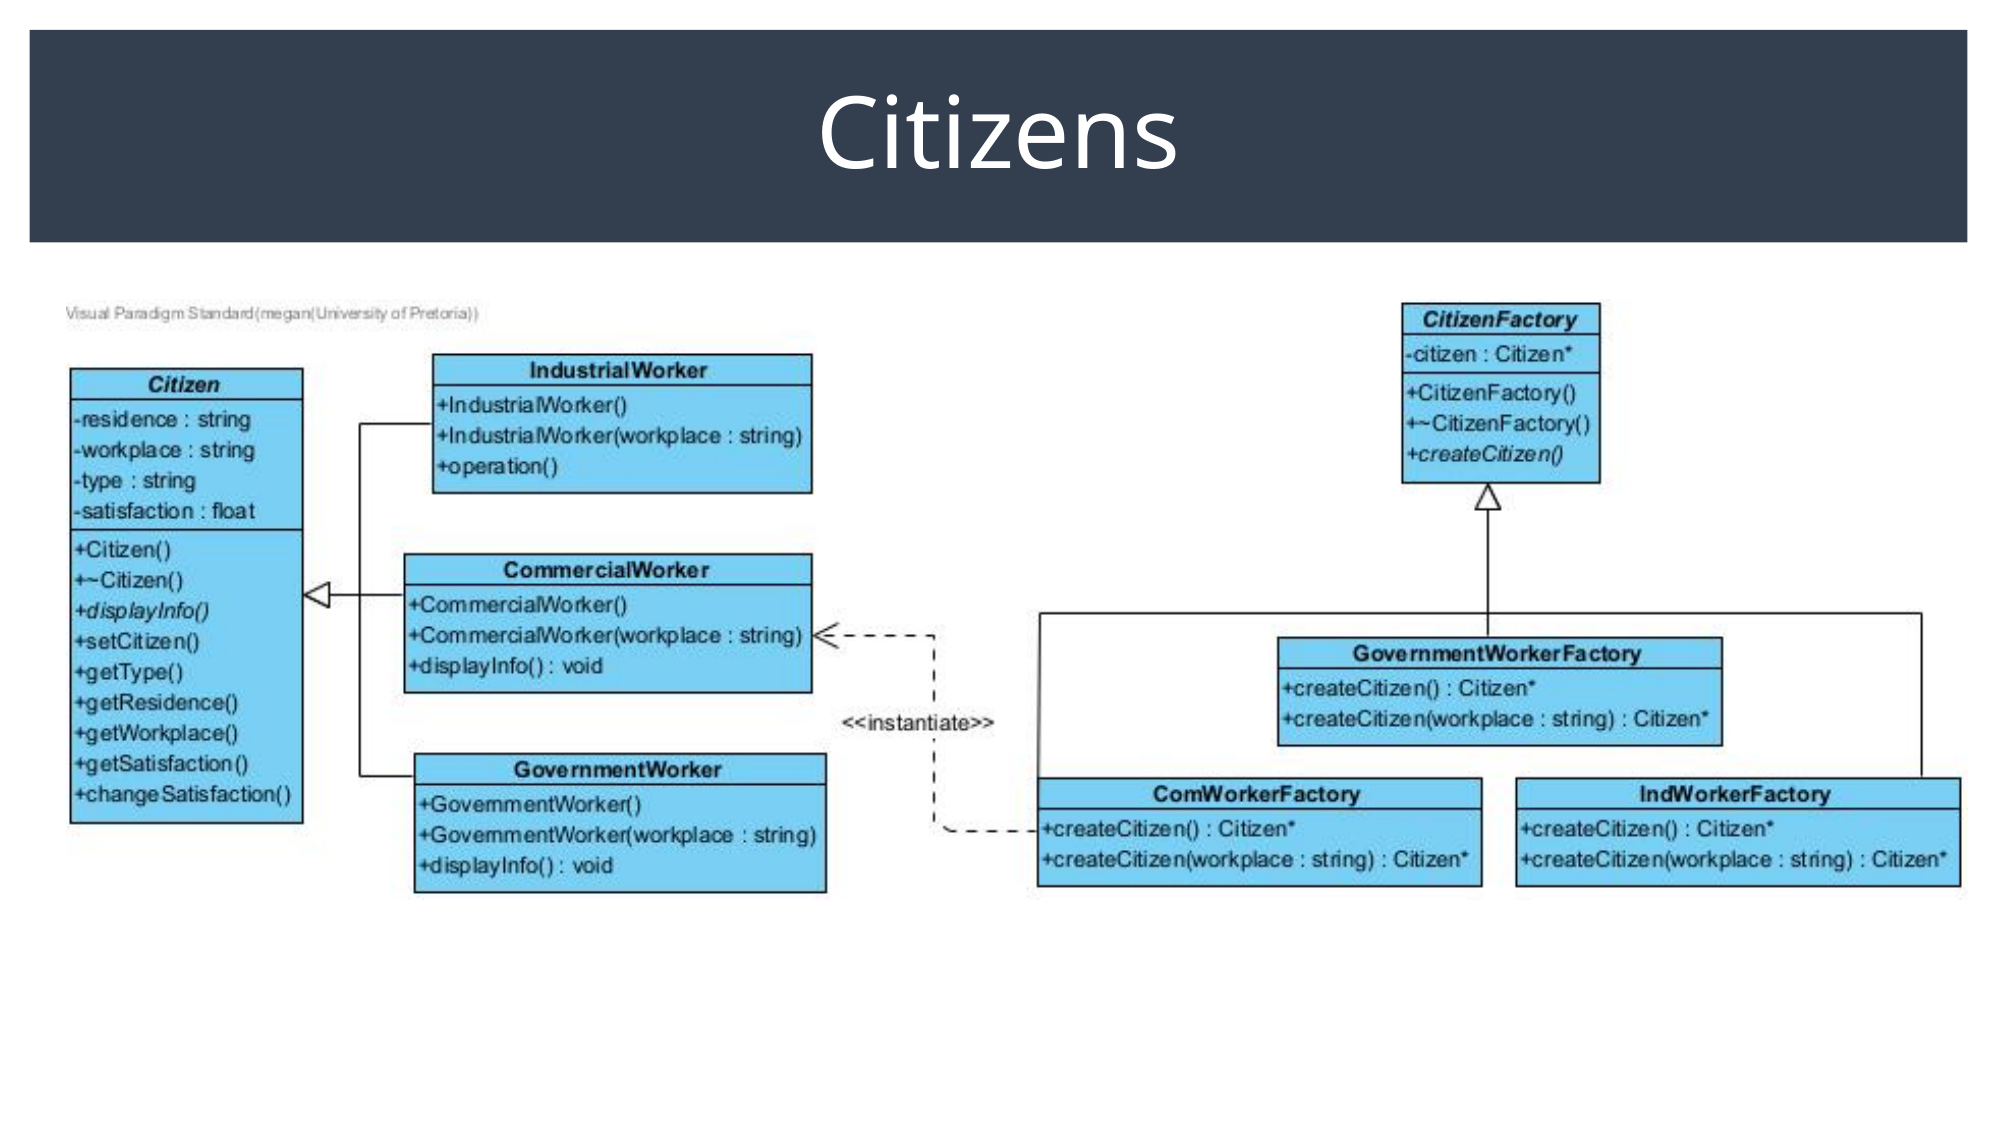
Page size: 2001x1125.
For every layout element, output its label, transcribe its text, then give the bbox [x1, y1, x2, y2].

title Citizens [29, 29, 1968, 243]
picture [66, 299, 1968, 900]
